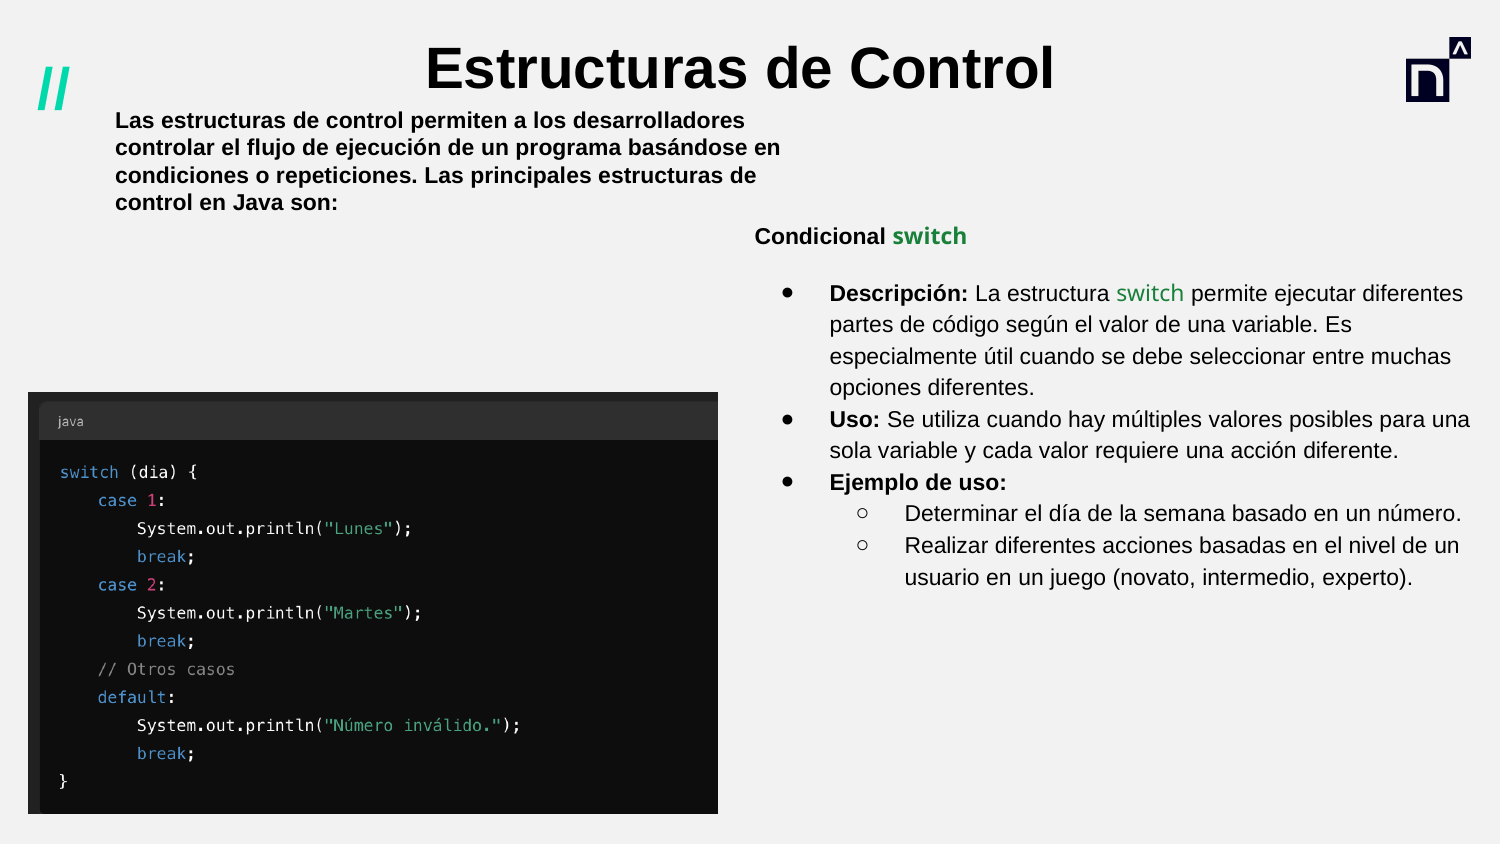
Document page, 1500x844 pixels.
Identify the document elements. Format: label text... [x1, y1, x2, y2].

picture [27, 392, 718, 814]
subtitle Las estructuras de control permiten a los desarrolladores controlar el flujo de ejecución de un programa basándose en condiciones o repeticiones. Las principales estructuras de control en Java son: [100, 90, 837, 254]
title Estructuras de Control [100, 15, 1366, 163]
text_box Condicional switch Descripción: La estructura switch permite ejecutar diferentes partes de código según el valor de una variable. Es especialmente útil cuando se debe seleccionar entre muchas opciones diferentes. Uso: Se utiliza cuando hay múltiples valores posibles para una sola variable y cada valor requiere una acción diferente. Ejemplo de uso: Determinar el día de la semana basado en un número. Realizar diferentes acciones basadas en el nivel de un usuario en un juego (novato, intermedio, experto). [739, 202, 1490, 605]
picture [1406, 37, 1471, 102]
